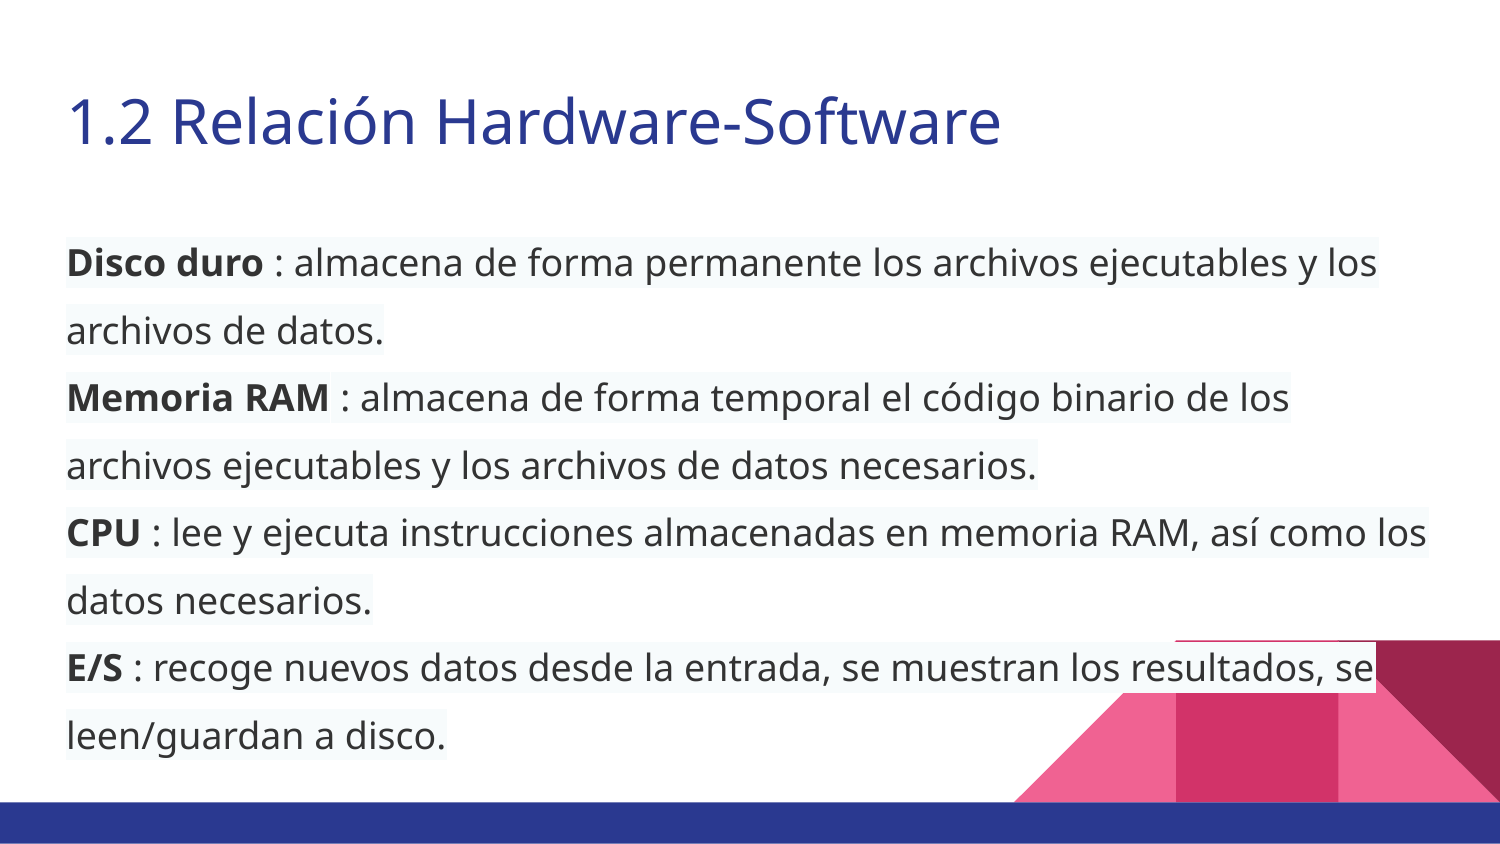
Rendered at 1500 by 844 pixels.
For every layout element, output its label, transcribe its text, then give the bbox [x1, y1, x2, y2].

title 1.2 Relación Hardware-Software [51, 67, 1449, 167]
list Disco duro : almacena de forma permanente los archivos ejecutables y los archivos de datos. Memoria RAM : almacena de forma temporal el código binario de los archivos ejecutables y los archivos de datos necesarios. CPU : lee y ejecuta instrucciones almacenadas en memoria RAM, así como los datos necesarios. E/S : recoge nuevos datos desde la entrada, se muestran los resultados, se leen/guardan a disco. [51, 201, 1449, 750]
